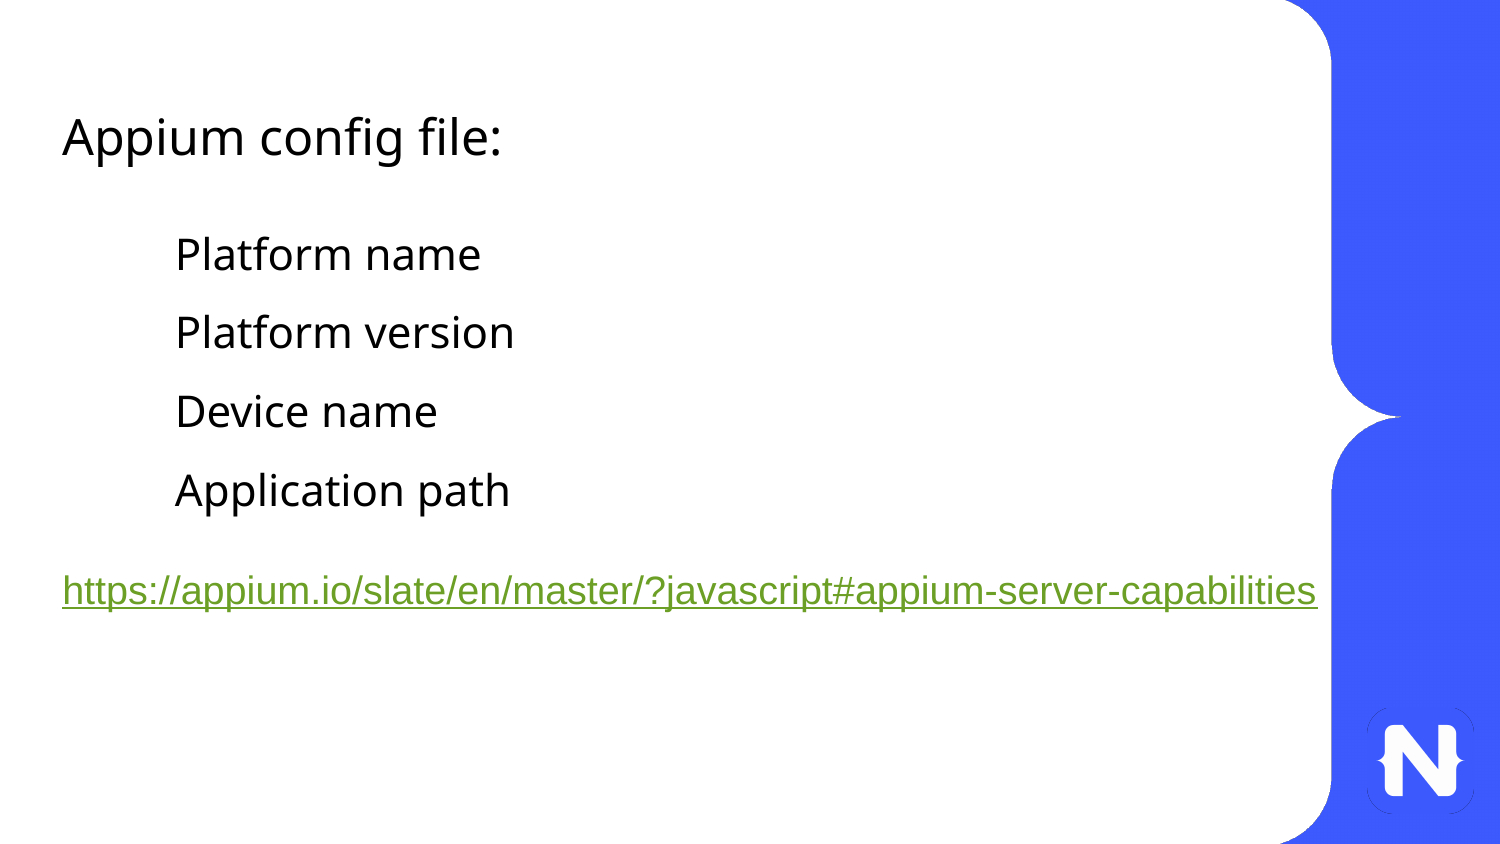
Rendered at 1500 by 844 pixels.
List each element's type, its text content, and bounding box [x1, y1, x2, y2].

list Platform name Platform version Device name Application path https://appium.io/slate/en/master/?javascript#appium-server-capabilities [51, 189, 1449, 750]
title Appium config file: [51, 72, 1449, 167]
picture [1279, 0, 1500, 844]
